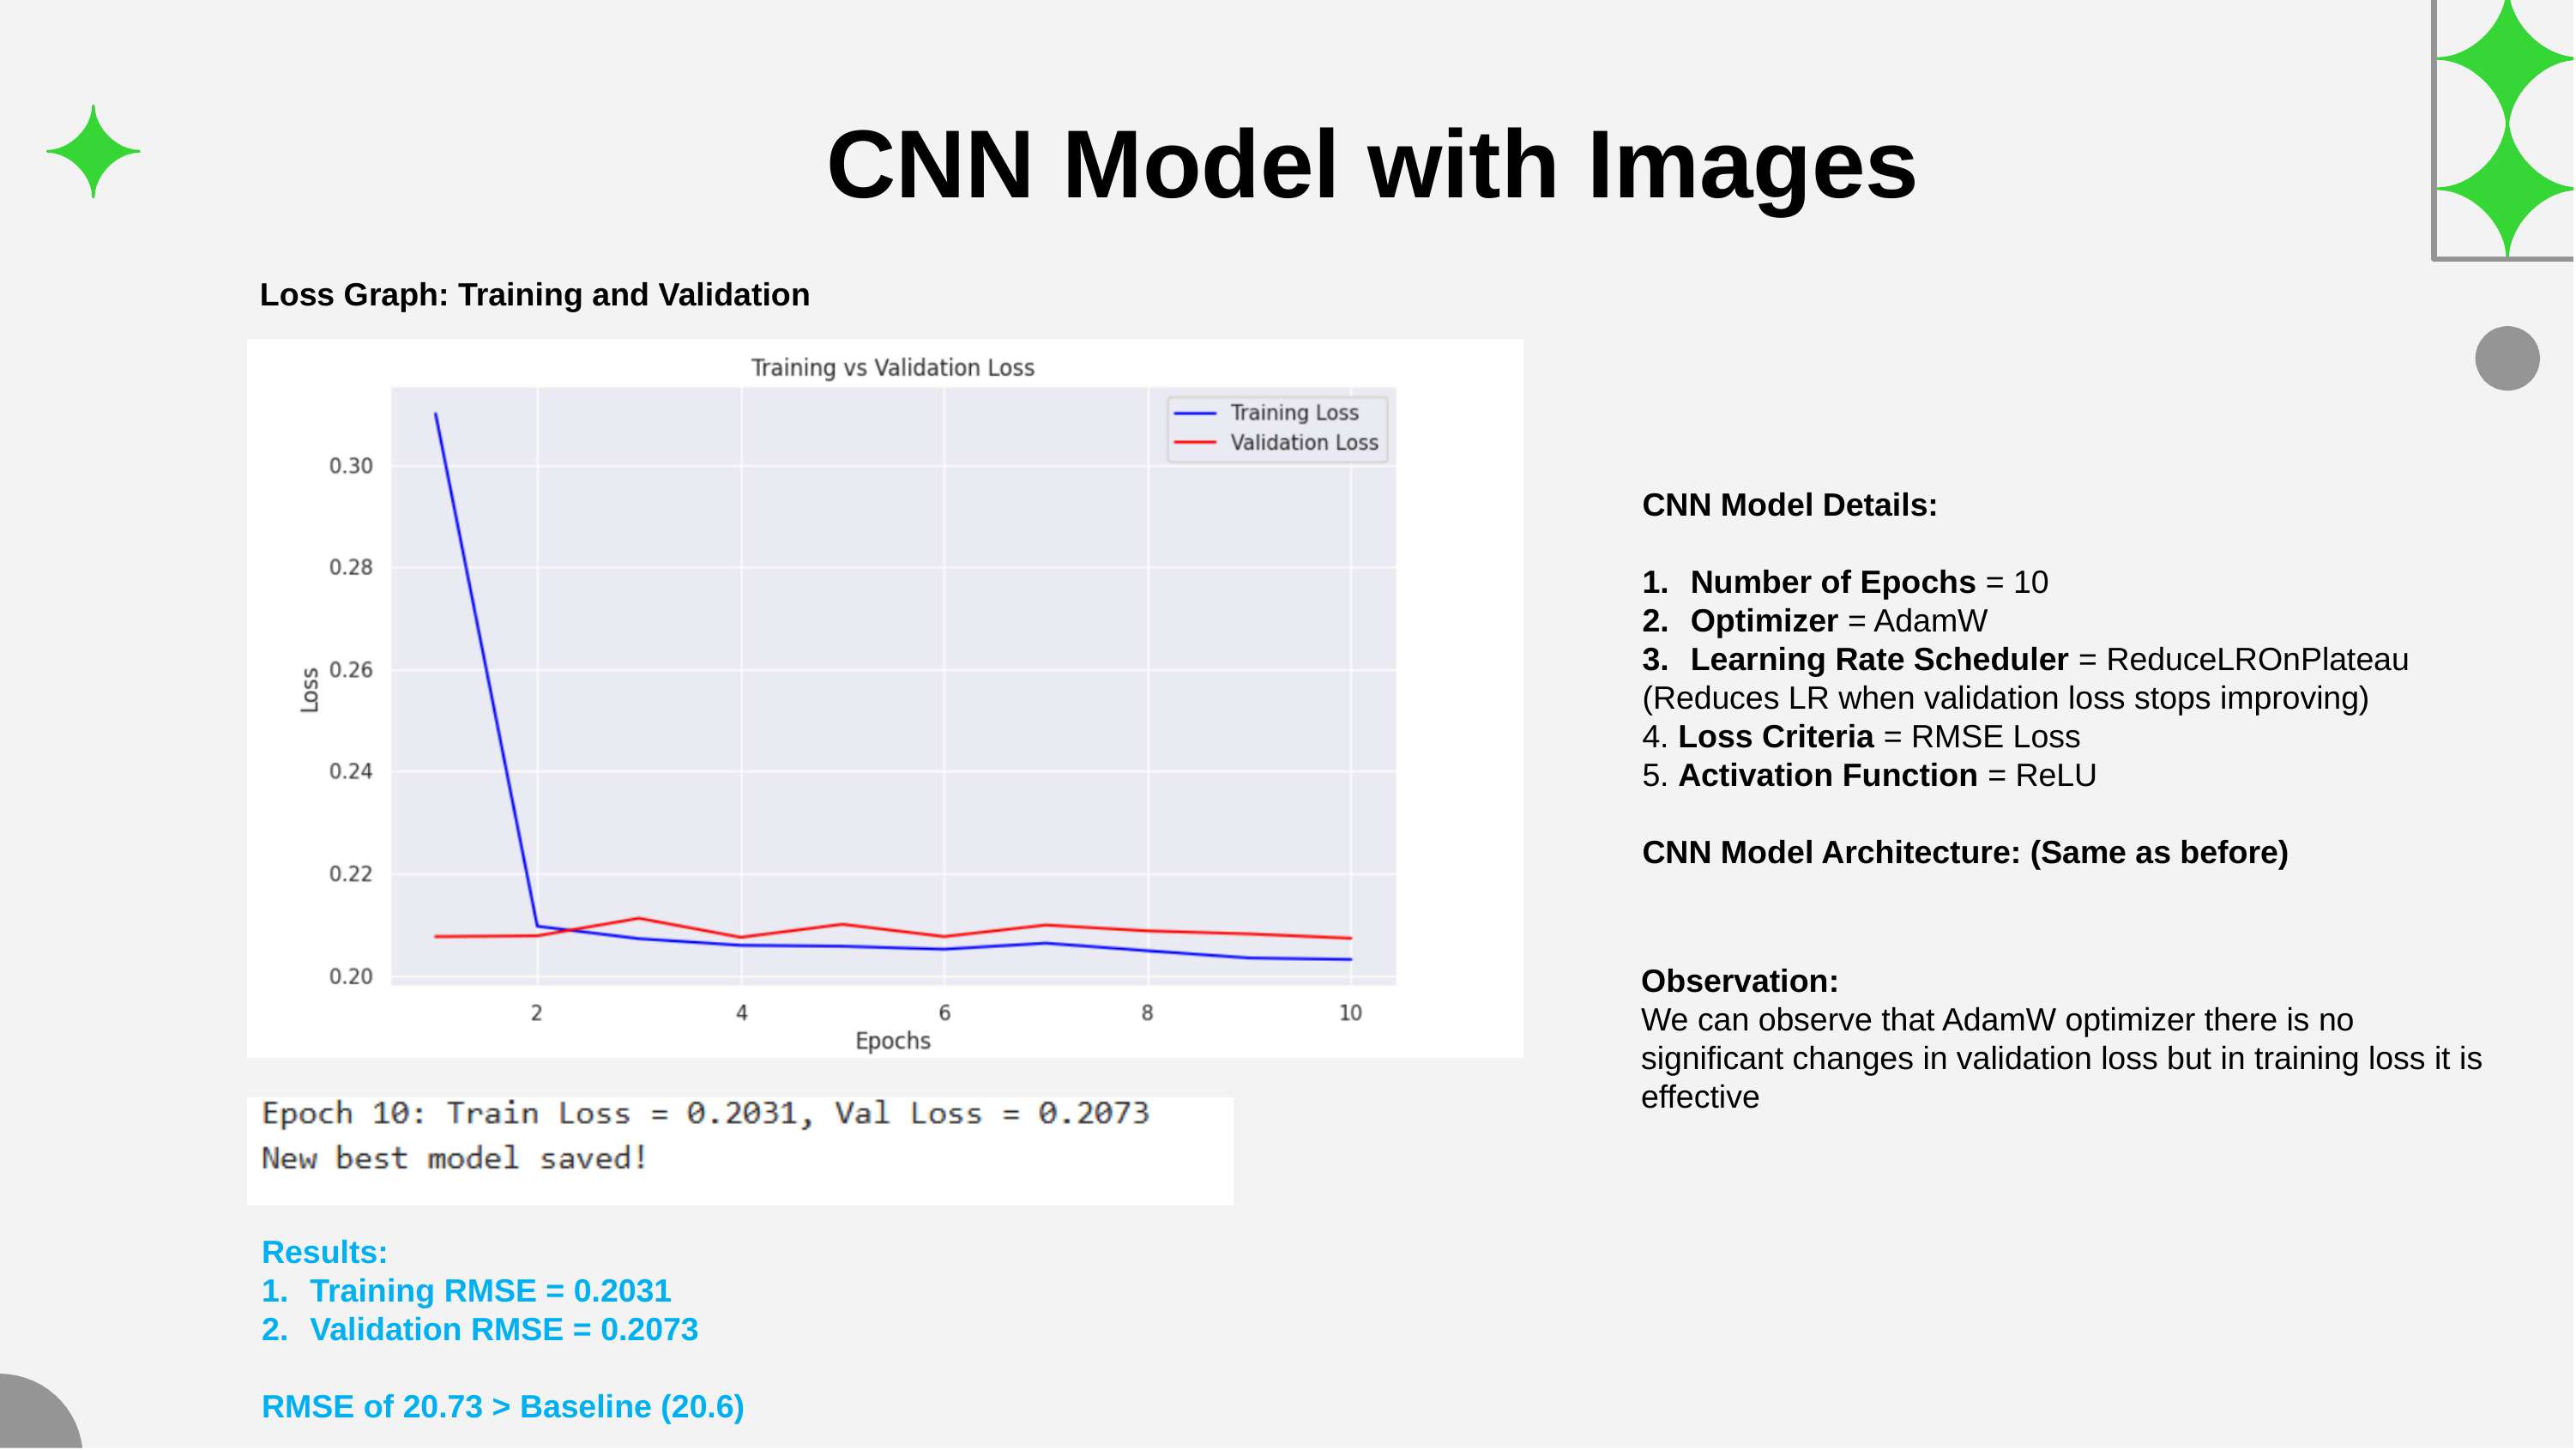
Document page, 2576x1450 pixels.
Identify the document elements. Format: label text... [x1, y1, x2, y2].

text_box CNN Model Details: Number of Epochs = 10 Optimizer = AdamW Learning Rate Scheduler = ReduceLROnPlateau (Reduces LR when validation loss stops improving) 4. Loss Criteria = RMSE Loss 5. Activation Function = ReLU CNN Model Architecture: (Same as before) [1629, 477, 2477, 915]
picture [246, 1097, 1234, 1205]
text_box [0, 1373, 83, 1450]
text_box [2431, 0, 2576, 263]
picture [246, 339, 1524, 1059]
text_box Results: Training RMSE = 0.2031 Validation RMSE = 0.2073 RMSE of 20.73 > Baseline (20.6) [249, 1224, 809, 1450]
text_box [45, 104, 142, 199]
text_box Loss Graph: Training and Validation [247, 267, 913, 319]
text_box Observation: We can observe that AdamW optimizer there is no significant changes in validation loss but in training loss it is effective [1628, 953, 2529, 1121]
text_box CNN Model with Images [526, 101, 2221, 293]
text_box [2475, 325, 2541, 391]
